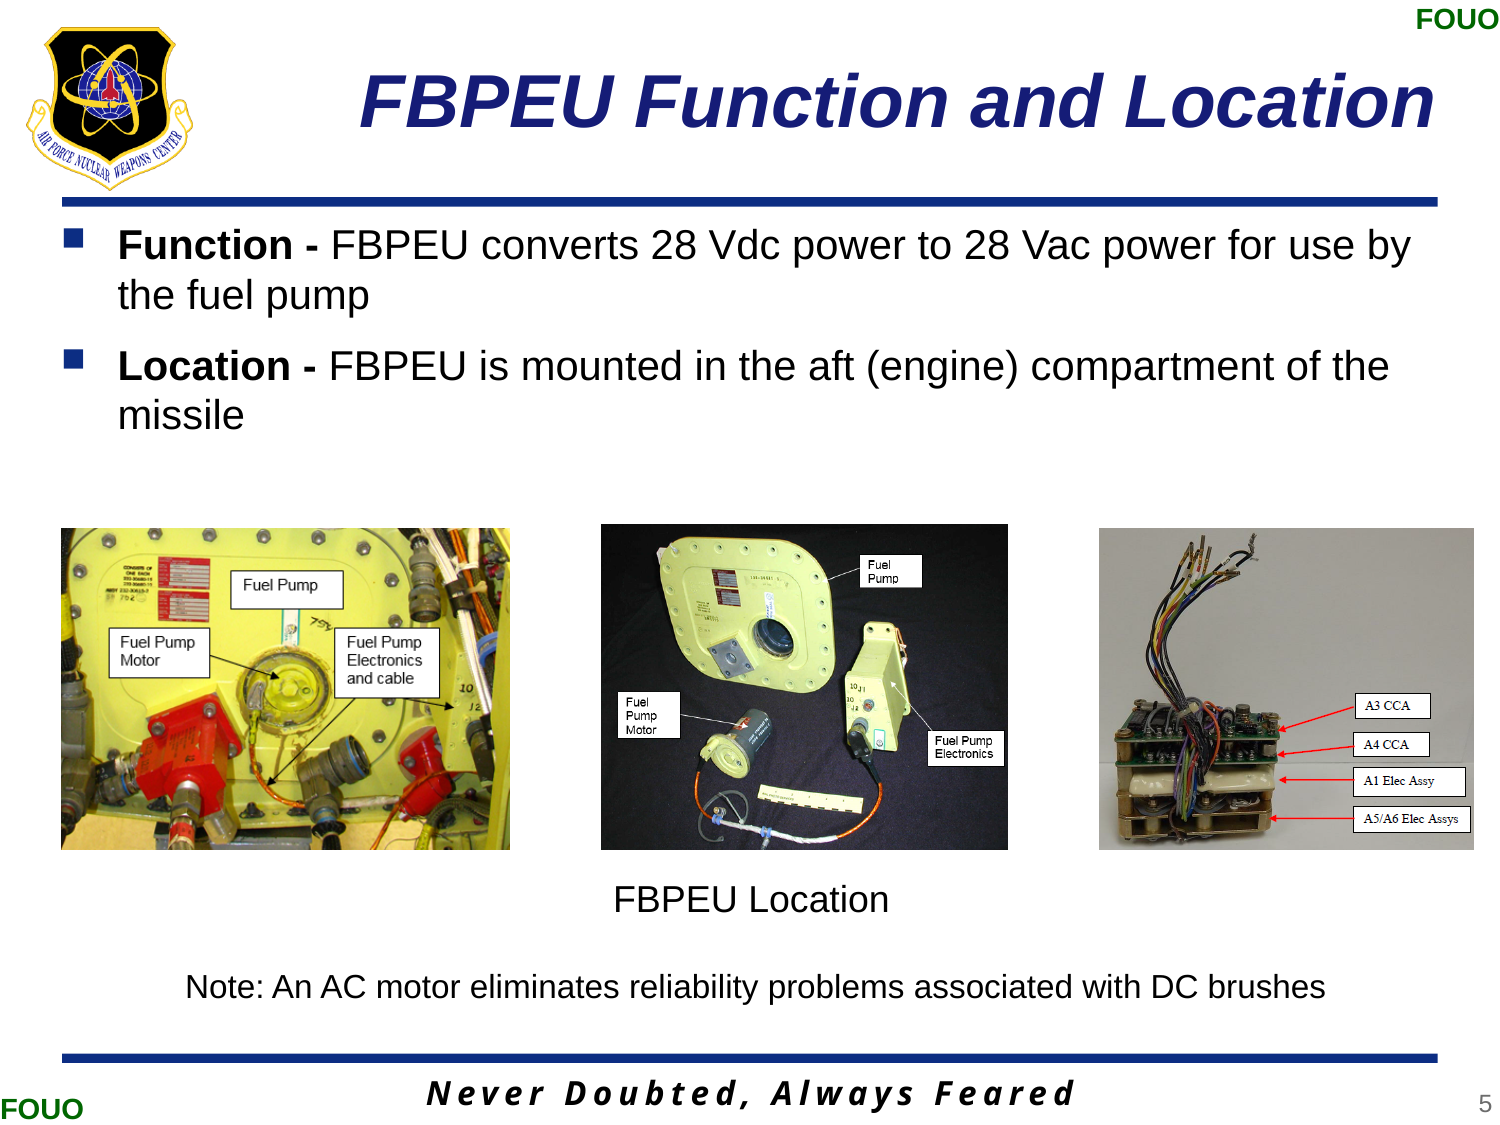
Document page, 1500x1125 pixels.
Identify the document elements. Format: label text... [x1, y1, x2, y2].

picture [60, 527, 510, 850]
text_box FBPEU Location Note: An AC motor eliminates reliability problems associated with DC brushes [75, 867, 1438, 1013]
picture [26, 27, 192, 191]
picture [601, 523, 1008, 850]
list FOUO [0, 1089, 396, 1125]
list FOUO [1104, 0, 1500, 36]
list Function - FBPEU converts 28 Vdc power to 28 Vac power for use by the fuel pump Location - FBPEU is mounted in the aft (engine) compartment of the missile [60, 217, 1439, 1038]
title FBPEU Function and Location [192, 12, 1438, 198]
slide_number 5 [1447, 1079, 1500, 1125]
picture [1099, 527, 1474, 850]
